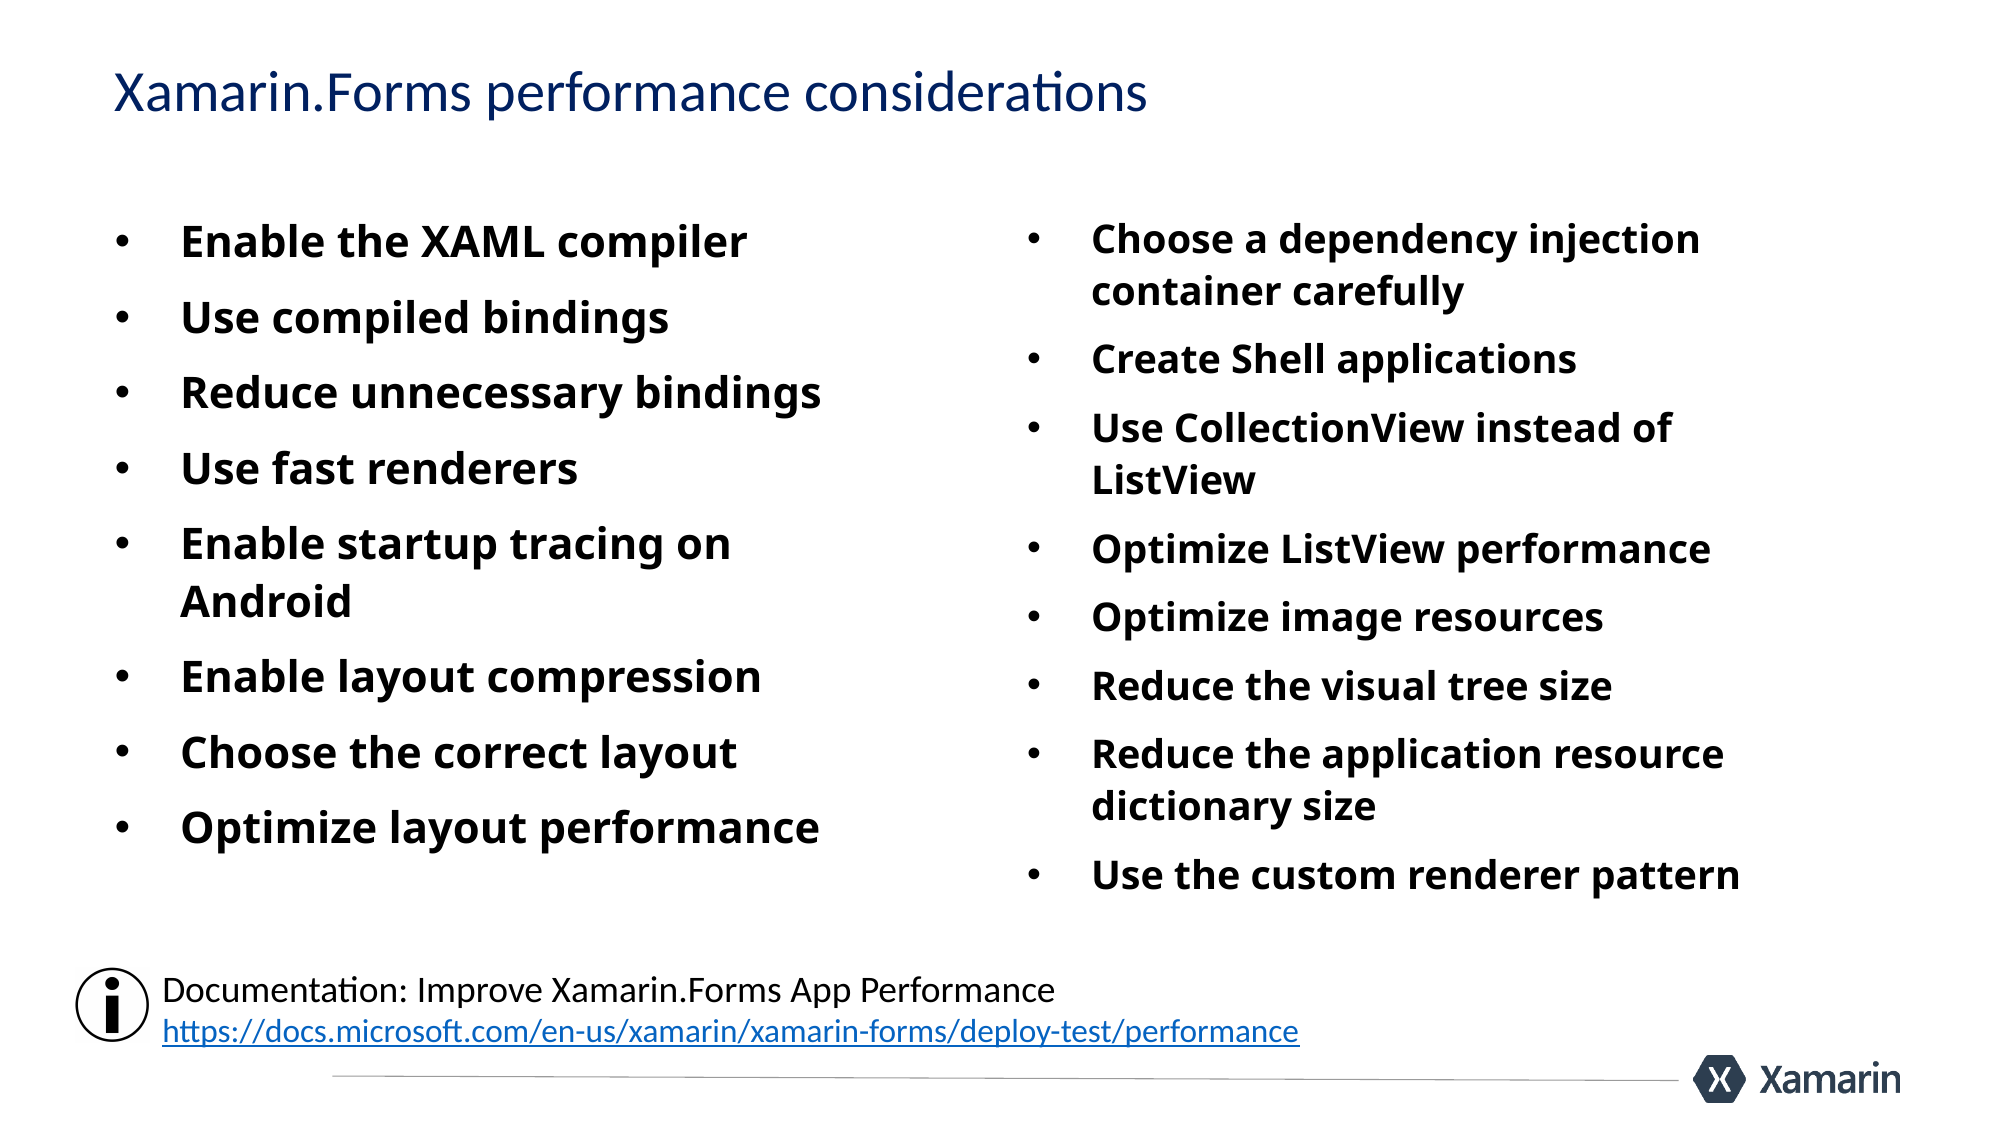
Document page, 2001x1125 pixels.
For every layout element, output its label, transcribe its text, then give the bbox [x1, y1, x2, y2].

picture [74, 967, 150, 1043]
text_box Choose a dependency injection container carefully Create Shell applications Use CollectionView instead of ListView Optimize ListView performance Optimize image resources Reduce the visual tree size Reduce the application resource dictionary size Use the custom renderer pattern [1012, 201, 1758, 924]
title Xamarin.Forms performance considerations [99, 49, 1900, 136]
list Enable the XAML compiler Use compiled bindings Reduce unnecessary bindings Use fast renderers Enable startup tracing on Android Enable layout compression Choose the correct layout Optimize layout performance [99, 201, 846, 924]
picture [1693, 1055, 1900, 1103]
text_box Documentation: Improve Xamarin.Forms App Performance https://docs.microsoft.com/en-us/xamarin/xamarin-forms/deploy-test/performance [147, 957, 1403, 1057]
